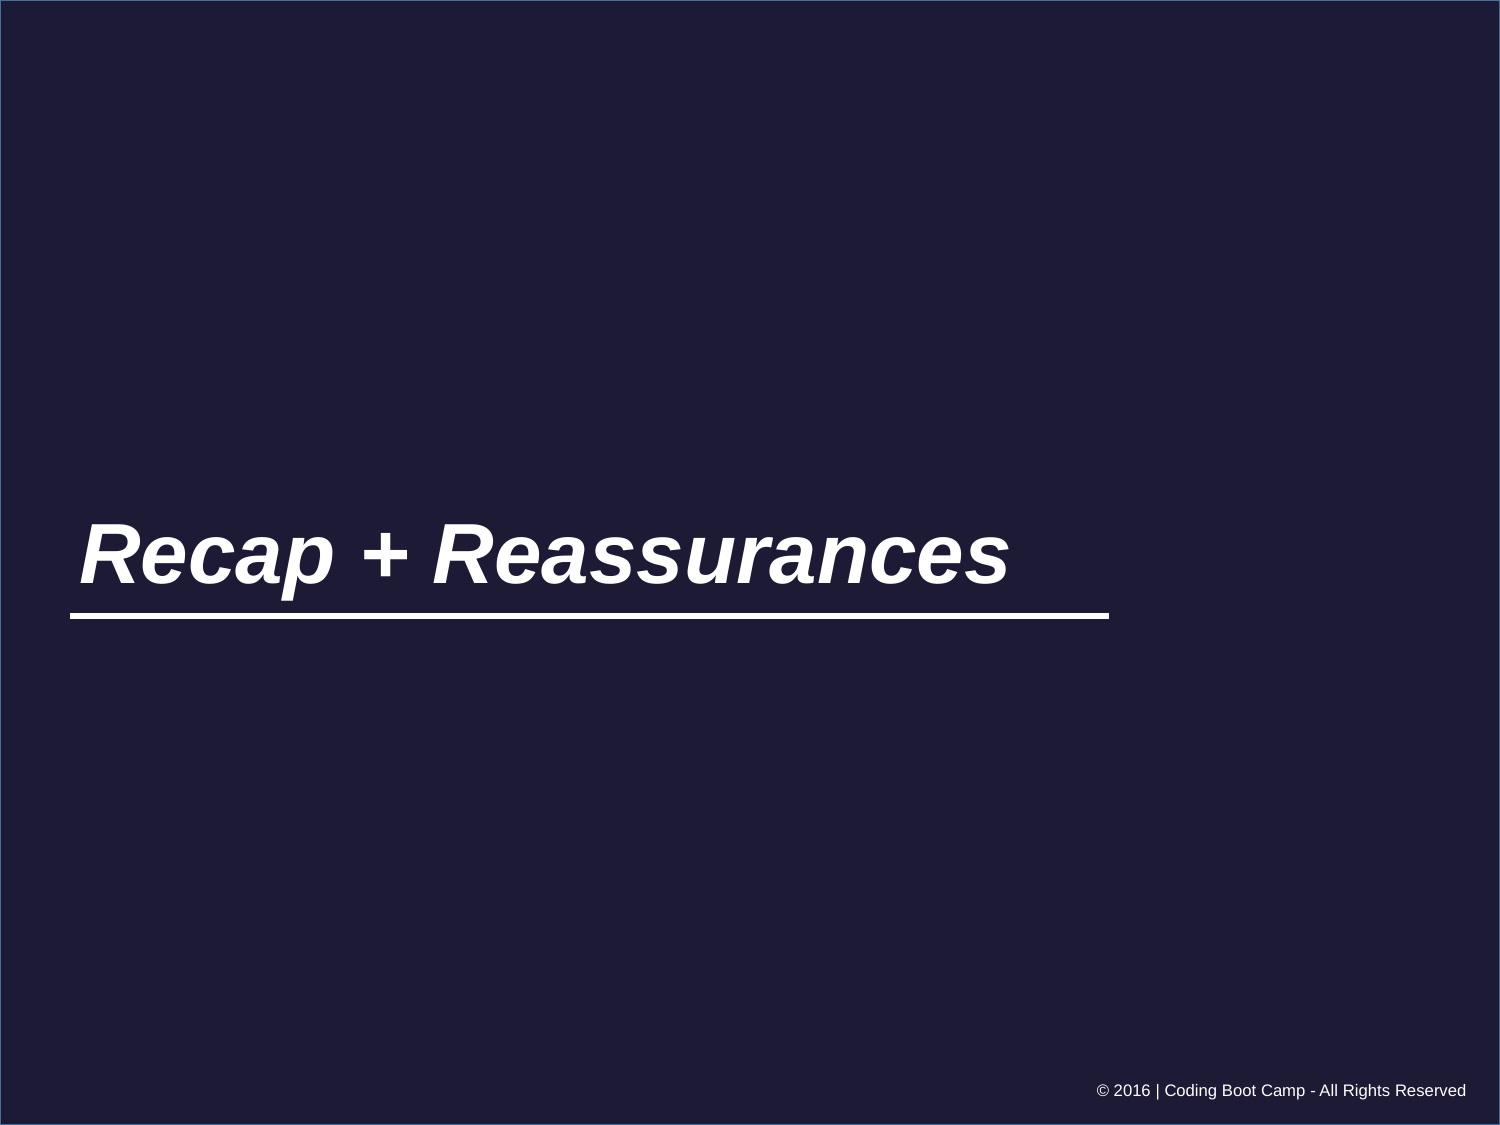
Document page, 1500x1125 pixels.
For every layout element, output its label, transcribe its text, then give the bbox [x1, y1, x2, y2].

title Recap + Reassurances [64, 484, 1415, 628]
